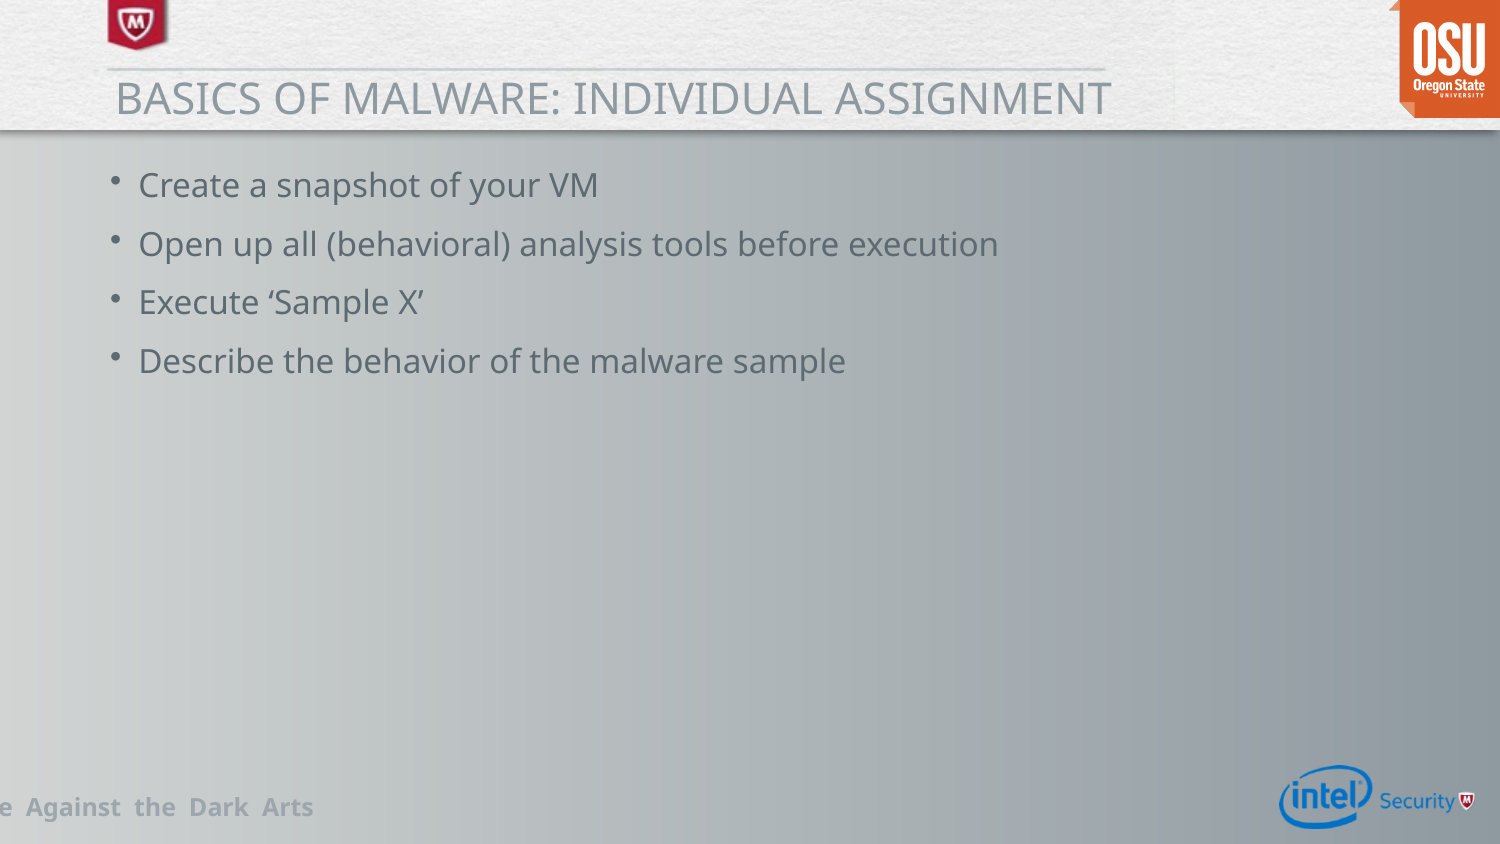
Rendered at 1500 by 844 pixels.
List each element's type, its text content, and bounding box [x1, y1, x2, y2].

list Create a snapshot of your VM Open up all (behavioral) analysis tools before execution Execute ‘Sample X’ Describe the behavior of the malware sample [94, 159, 1256, 773]
title Basics of malware: Individual Assignment [99, 53, 1176, 148]
picture [1279, 765, 1475, 829]
picture [0, 0, 1500, 130]
